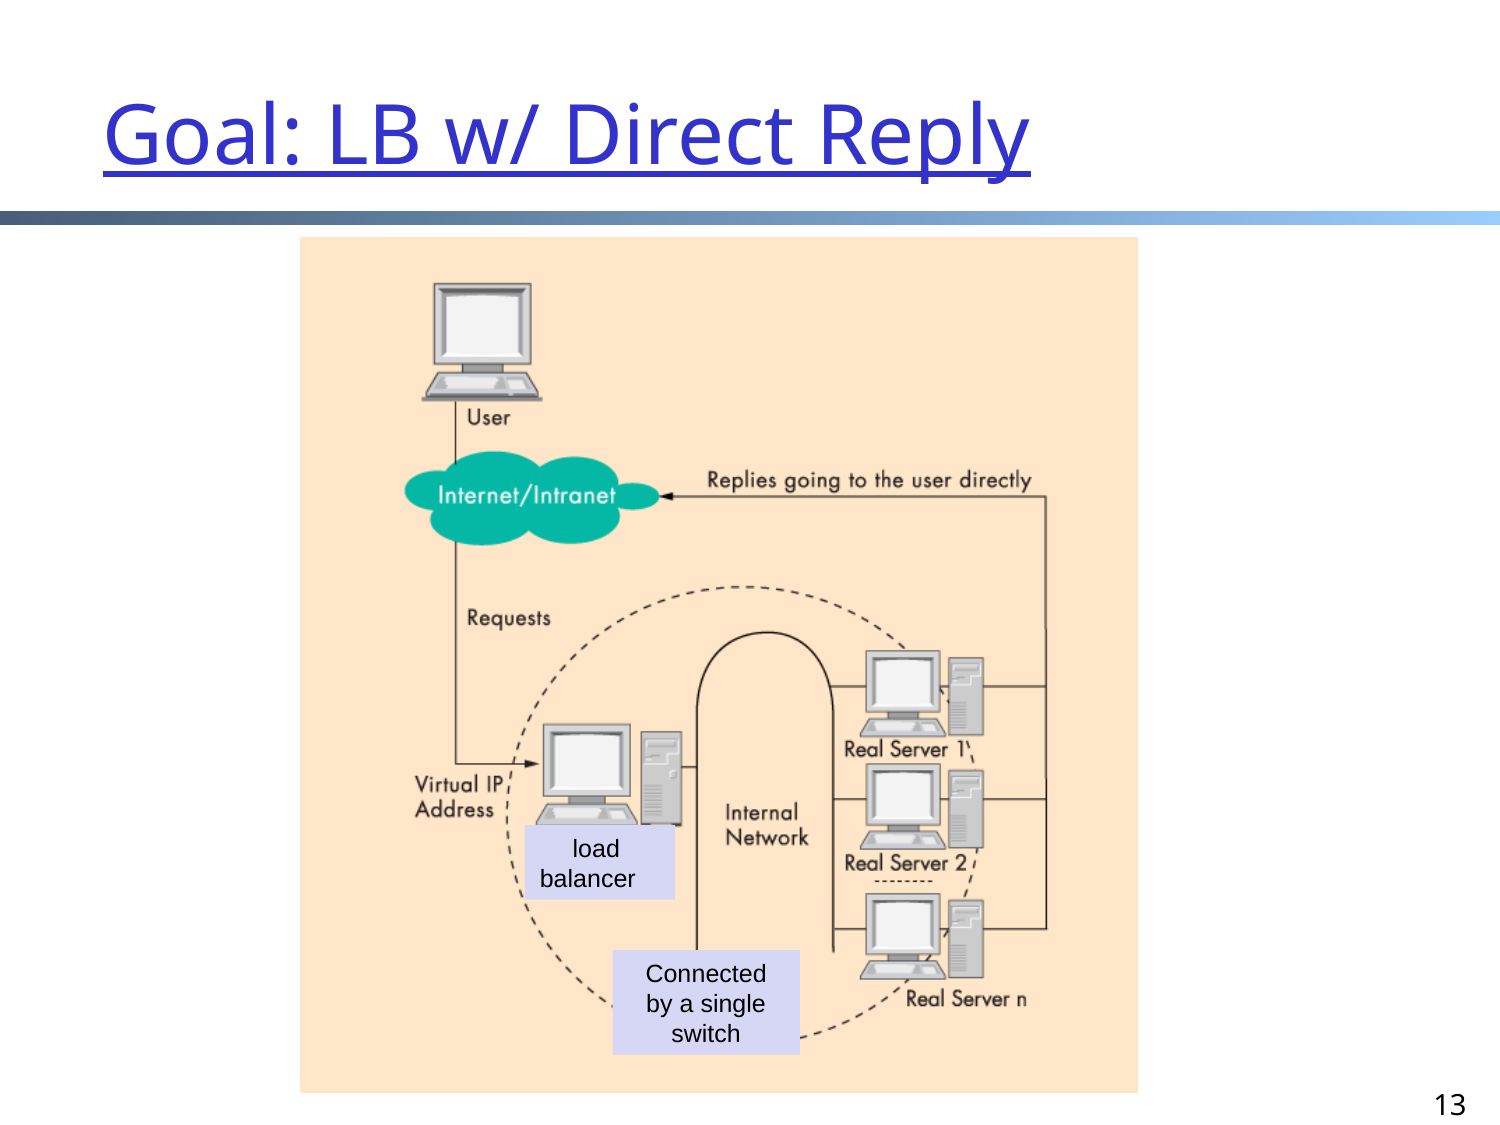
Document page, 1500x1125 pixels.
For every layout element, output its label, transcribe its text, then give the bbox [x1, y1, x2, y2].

picture [299, 237, 1138, 1094]
text_box [1424, 212, 1428, 224]
slide_number 13 [1406, 1078, 1482, 1125]
title Goal: LB w/ Direct Reply [87, 37, 1363, 225]
